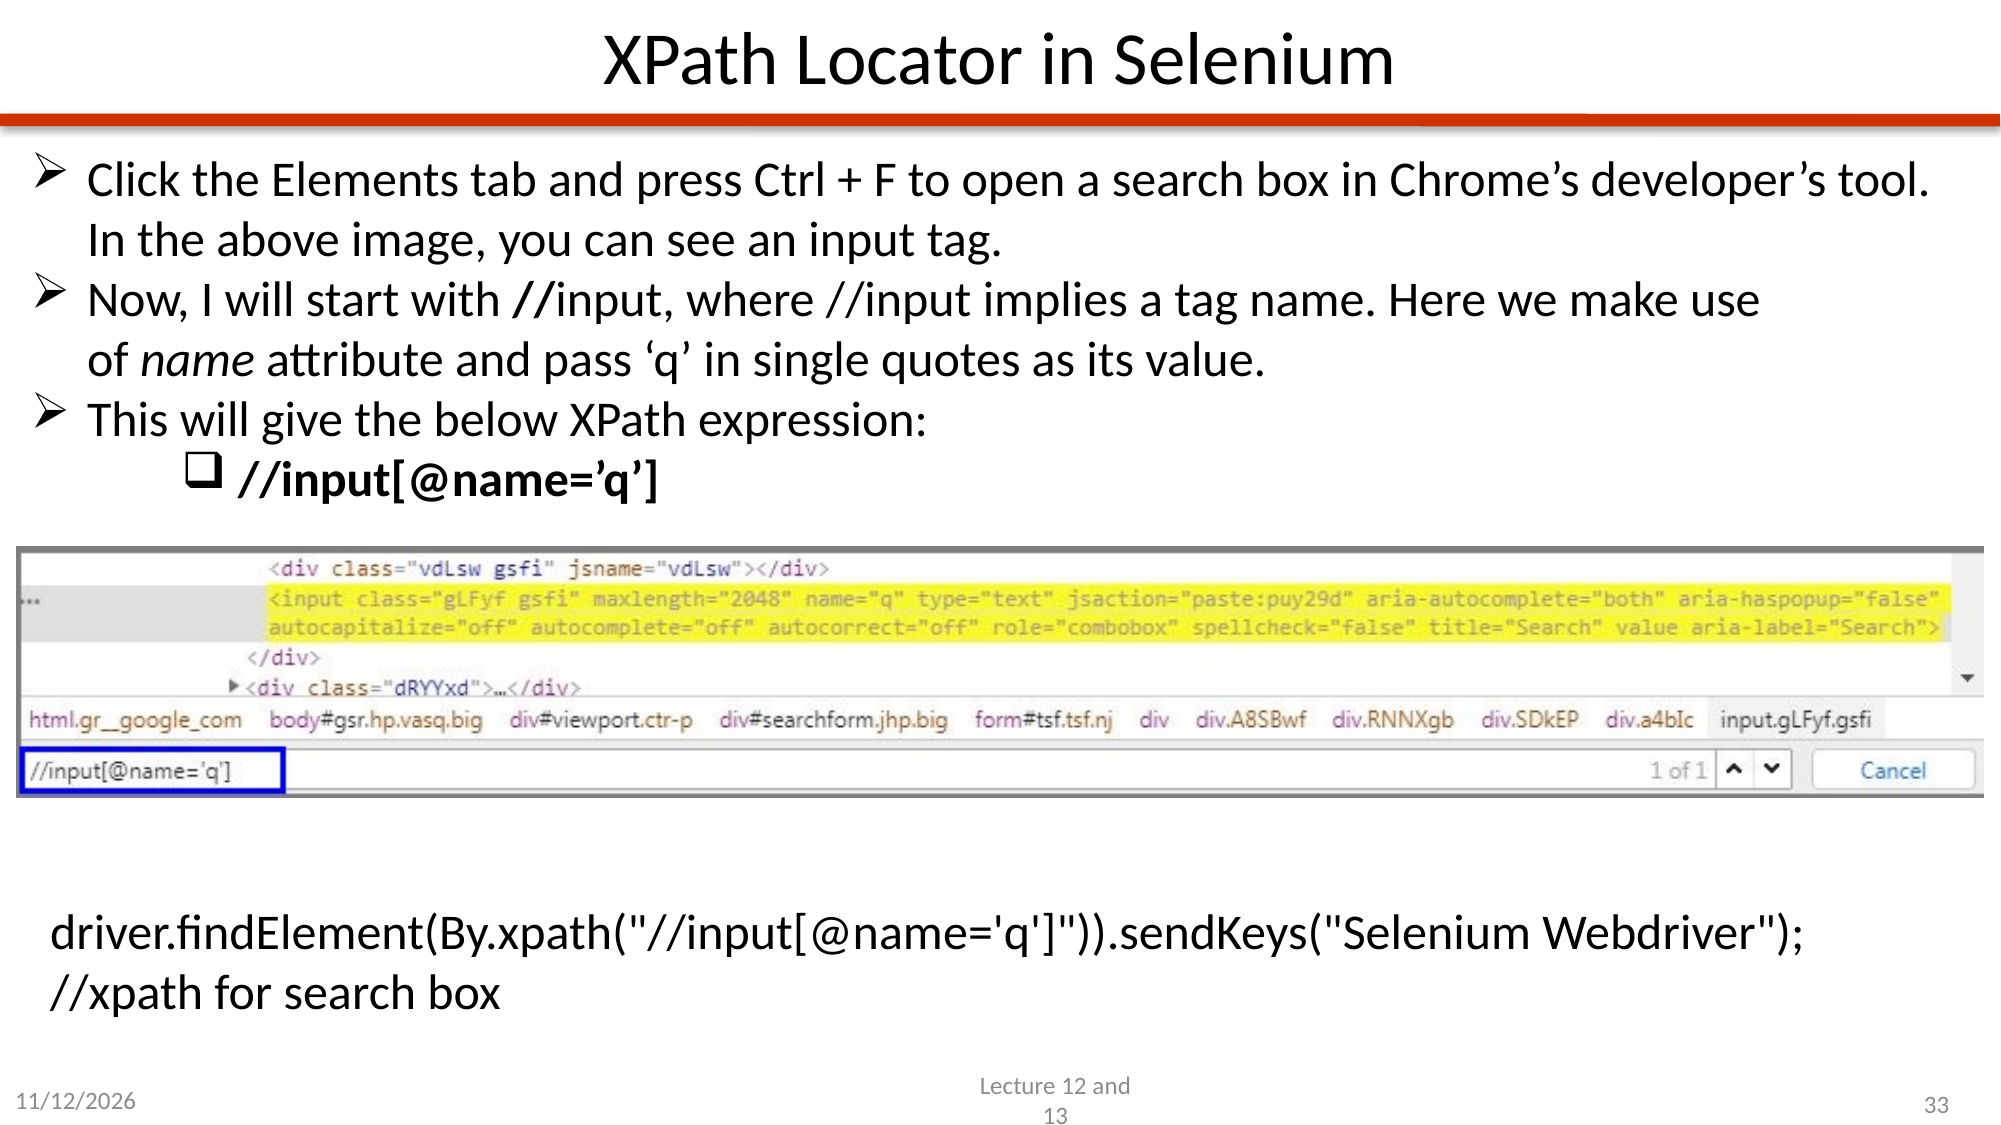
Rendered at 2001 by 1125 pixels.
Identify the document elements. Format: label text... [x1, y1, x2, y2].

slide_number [0, 1078, 213, 1121]
text_box Click the Elements tab and press Ctrl + F to open a search box in Chrome’s developer’s tool. In the above image, you can see an input tag. Now, I will start with //input, where //input implies a tag name. Here we make use of name attribute and pass ‘q’ in single quotes as its value. This will give the below XPath expression: //input[@name=’q’] [16, 138, 1984, 514]
picture [15, 546, 1984, 798]
text_box driver.findElement(By.xpath("//input[@name='q']")).sendKeys("Selenium Webdriver"); //xpath for search box [35, 847, 1965, 1027]
title XPath Locator in Selenium [0, 0, 2000, 111]
